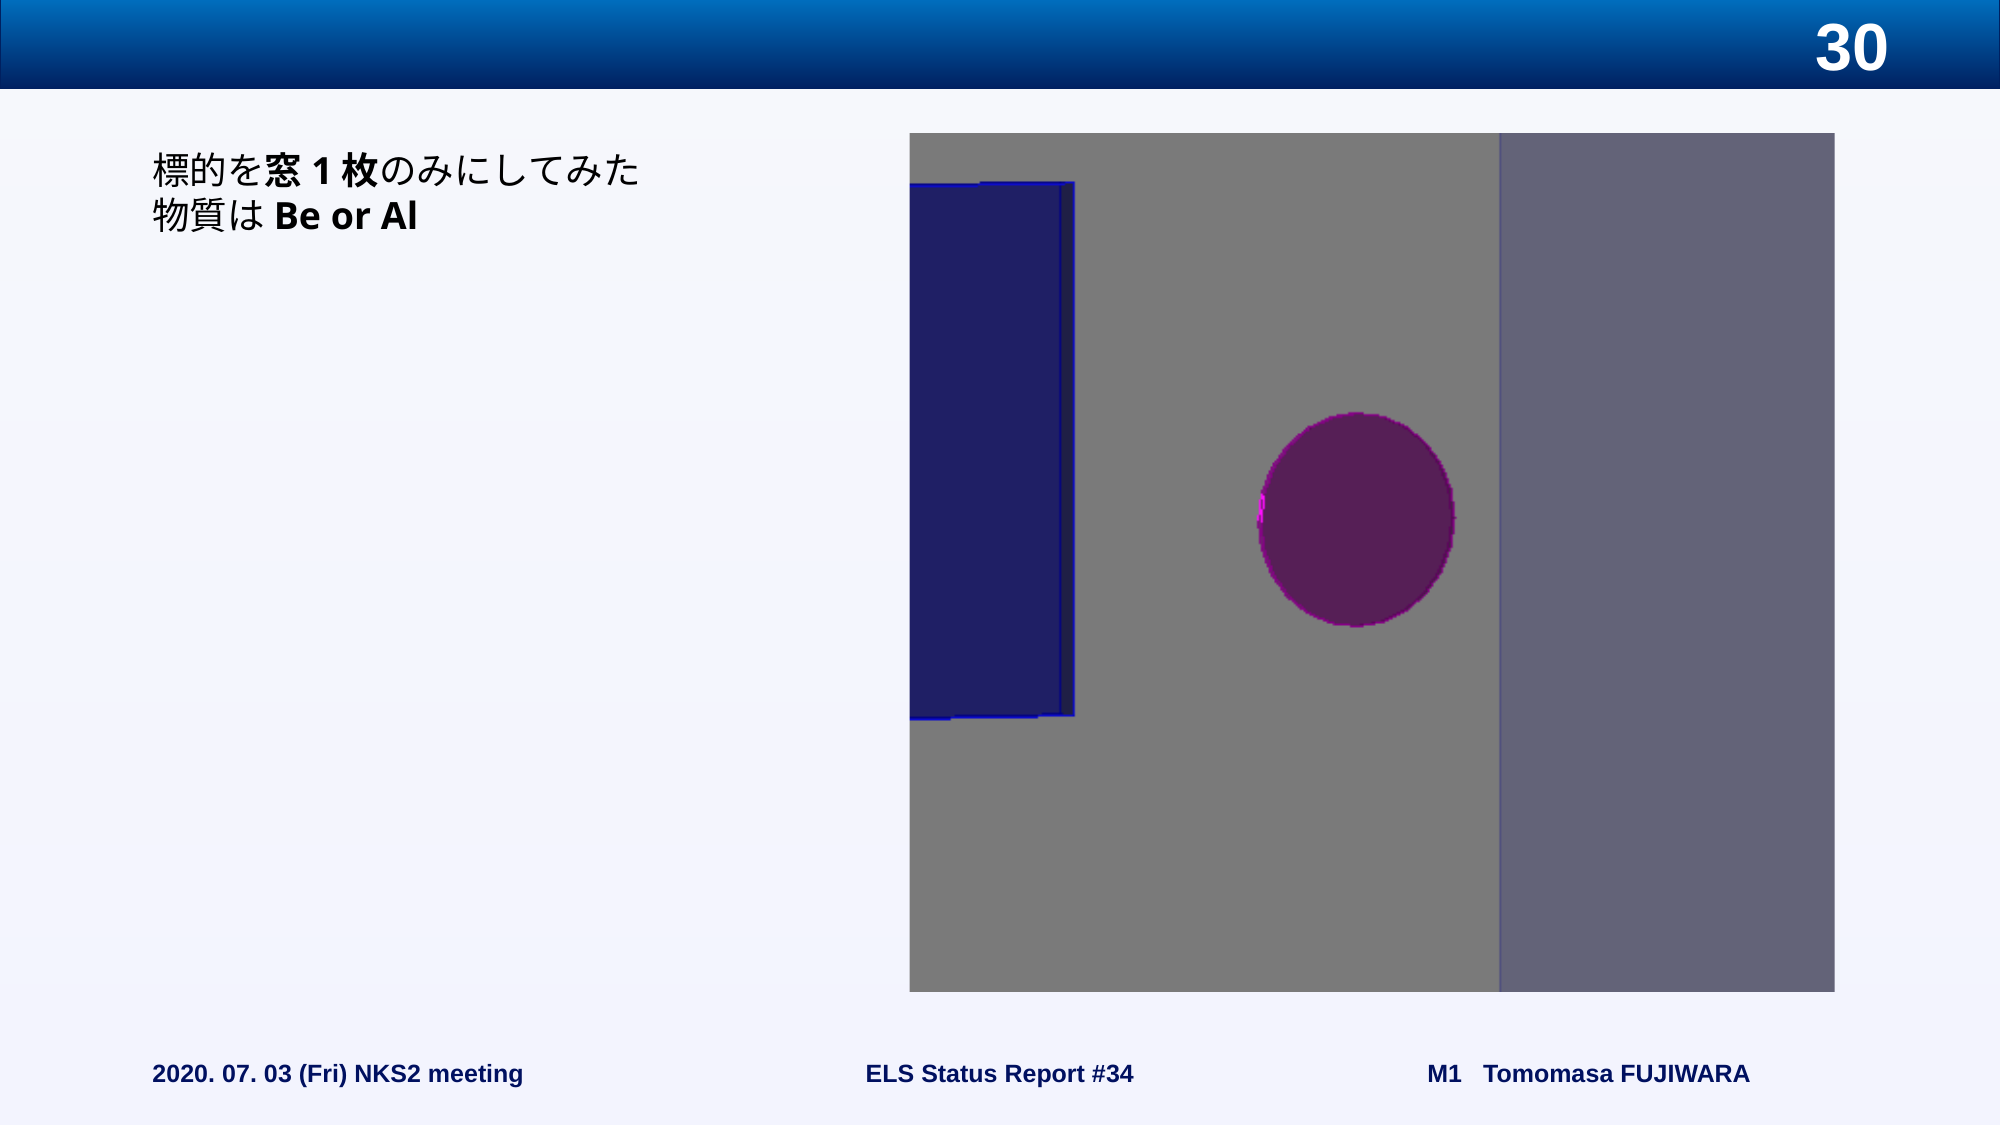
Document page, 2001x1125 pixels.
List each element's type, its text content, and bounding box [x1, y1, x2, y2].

footer ELS Status Report #34 [662, 1042, 1338, 1103]
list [909, 133, 1835, 992]
text_box 標的を窓1枚のみにしてみた 物質はBe or Al [137, 139, 768, 245]
slide_number 2020. 07. 03 (Fri) NKS2 meeting [137, 1042, 588, 1103]
